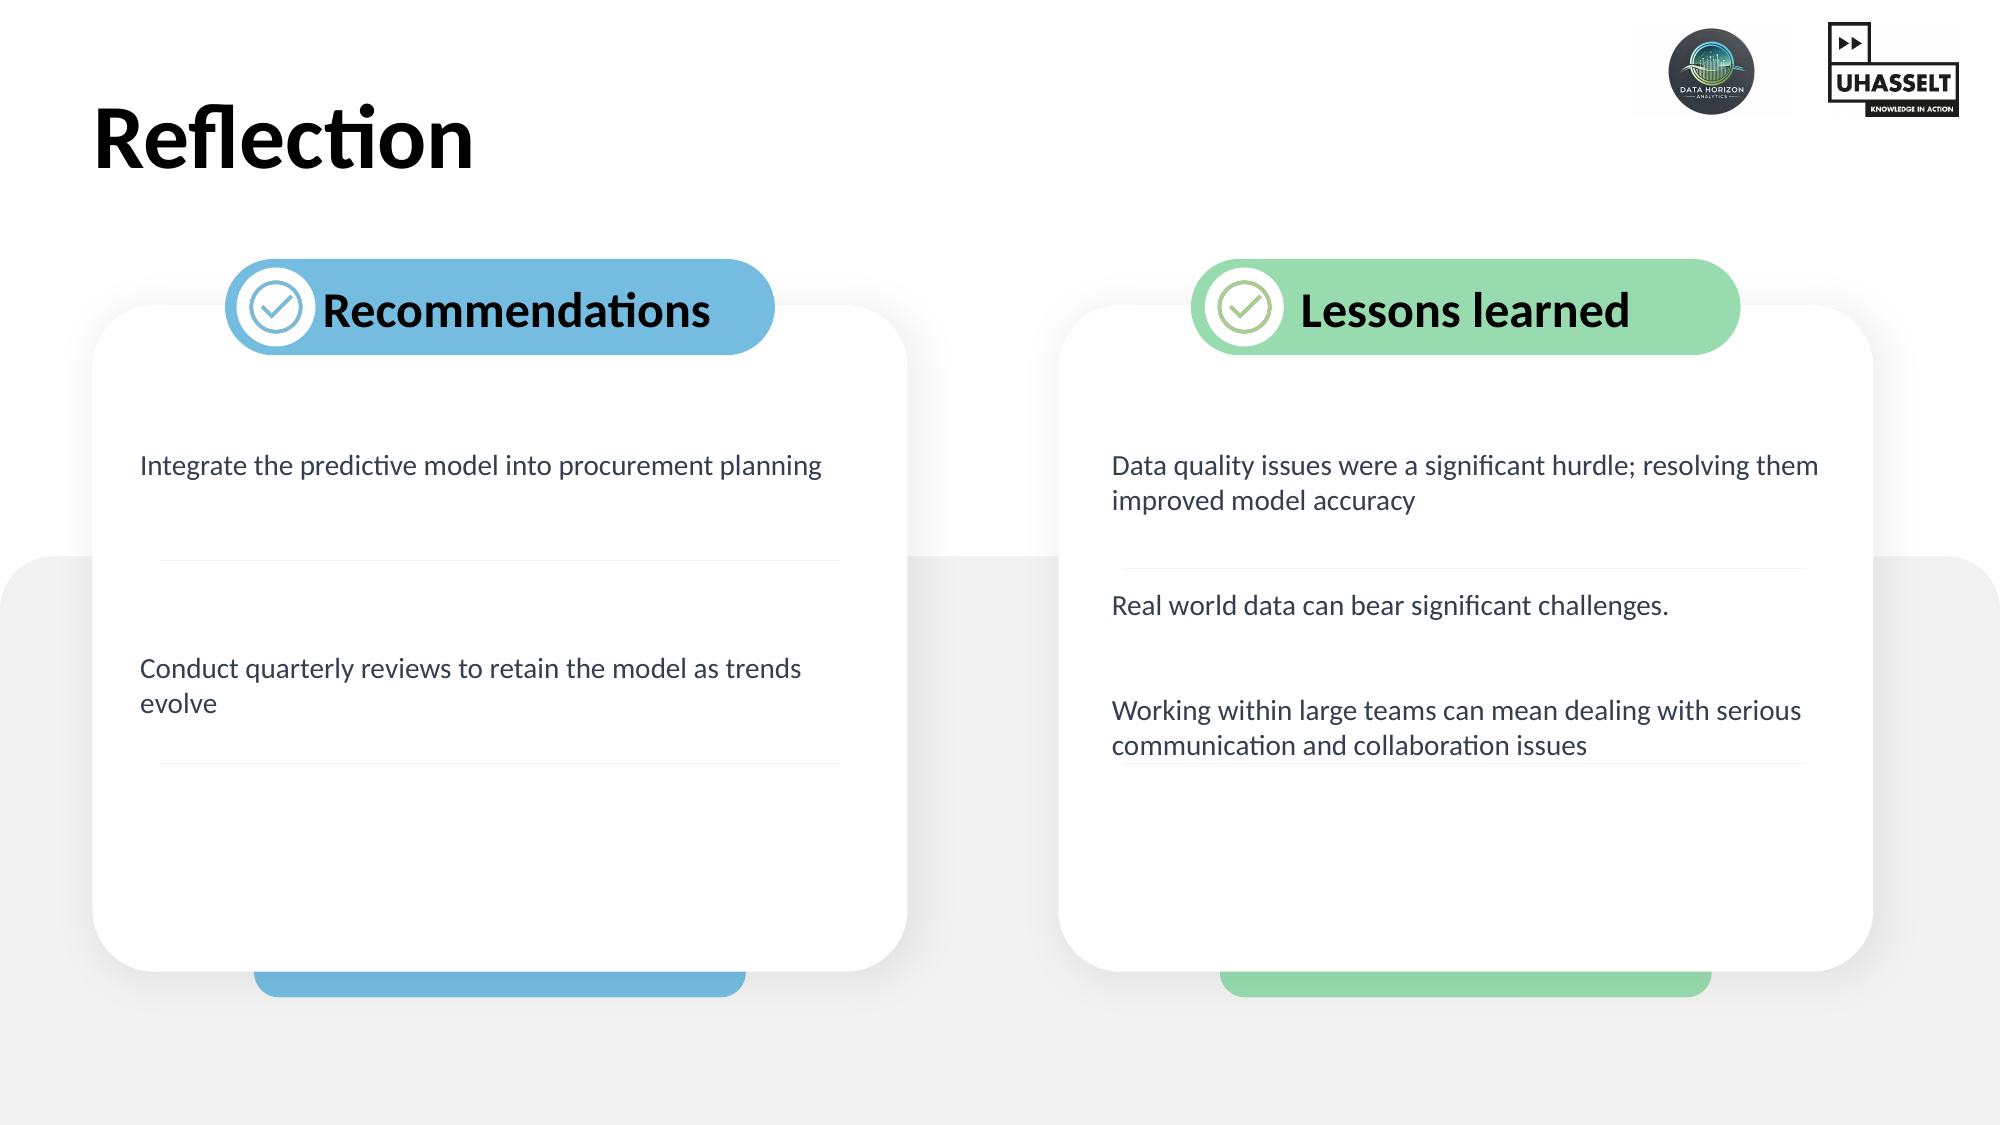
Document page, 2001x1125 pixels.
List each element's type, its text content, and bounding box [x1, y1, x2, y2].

text_box [235, 282, 244, 332]
text_box [91, 303, 909, 973]
text_box Integrate the predictive model into procurement planning [125, 438, 875, 529]
picture [1828, 22, 1959, 117]
text_box Recommendations [224, 257, 776, 357]
text_box [1277, 283, 1285, 331]
text_box [1203, 282, 1212, 332]
text_box [251, 339, 301, 348]
text_box Conduct quarterly reviews to retain the model as trends evolve [125, 642, 875, 732]
text_box [258, 988, 742, 999]
text_box [1224, 988, 1708, 999]
text_box [308, 282, 317, 332]
picture [1631, 26, 1792, 117]
picture [1212, 275, 1277, 339]
text_box [1219, 339, 1270, 348]
text_box [251, 266, 301, 275]
text_box [1057, 303, 1875, 973]
text_box Lessons learned [1189, 257, 1742, 357]
text_box [0, 555, 2000, 1125]
text_box [1219, 266, 1270, 275]
text_box Data quality issues were a significant hurdle; resolving them improved model accuracy Real world data can bear significant challenges. Working within large teams can mean dealing with serious communication and collaboration issues [1096, 438, 1847, 529]
picture [244, 275, 308, 339]
title Reflection [78, 59, 1922, 219]
